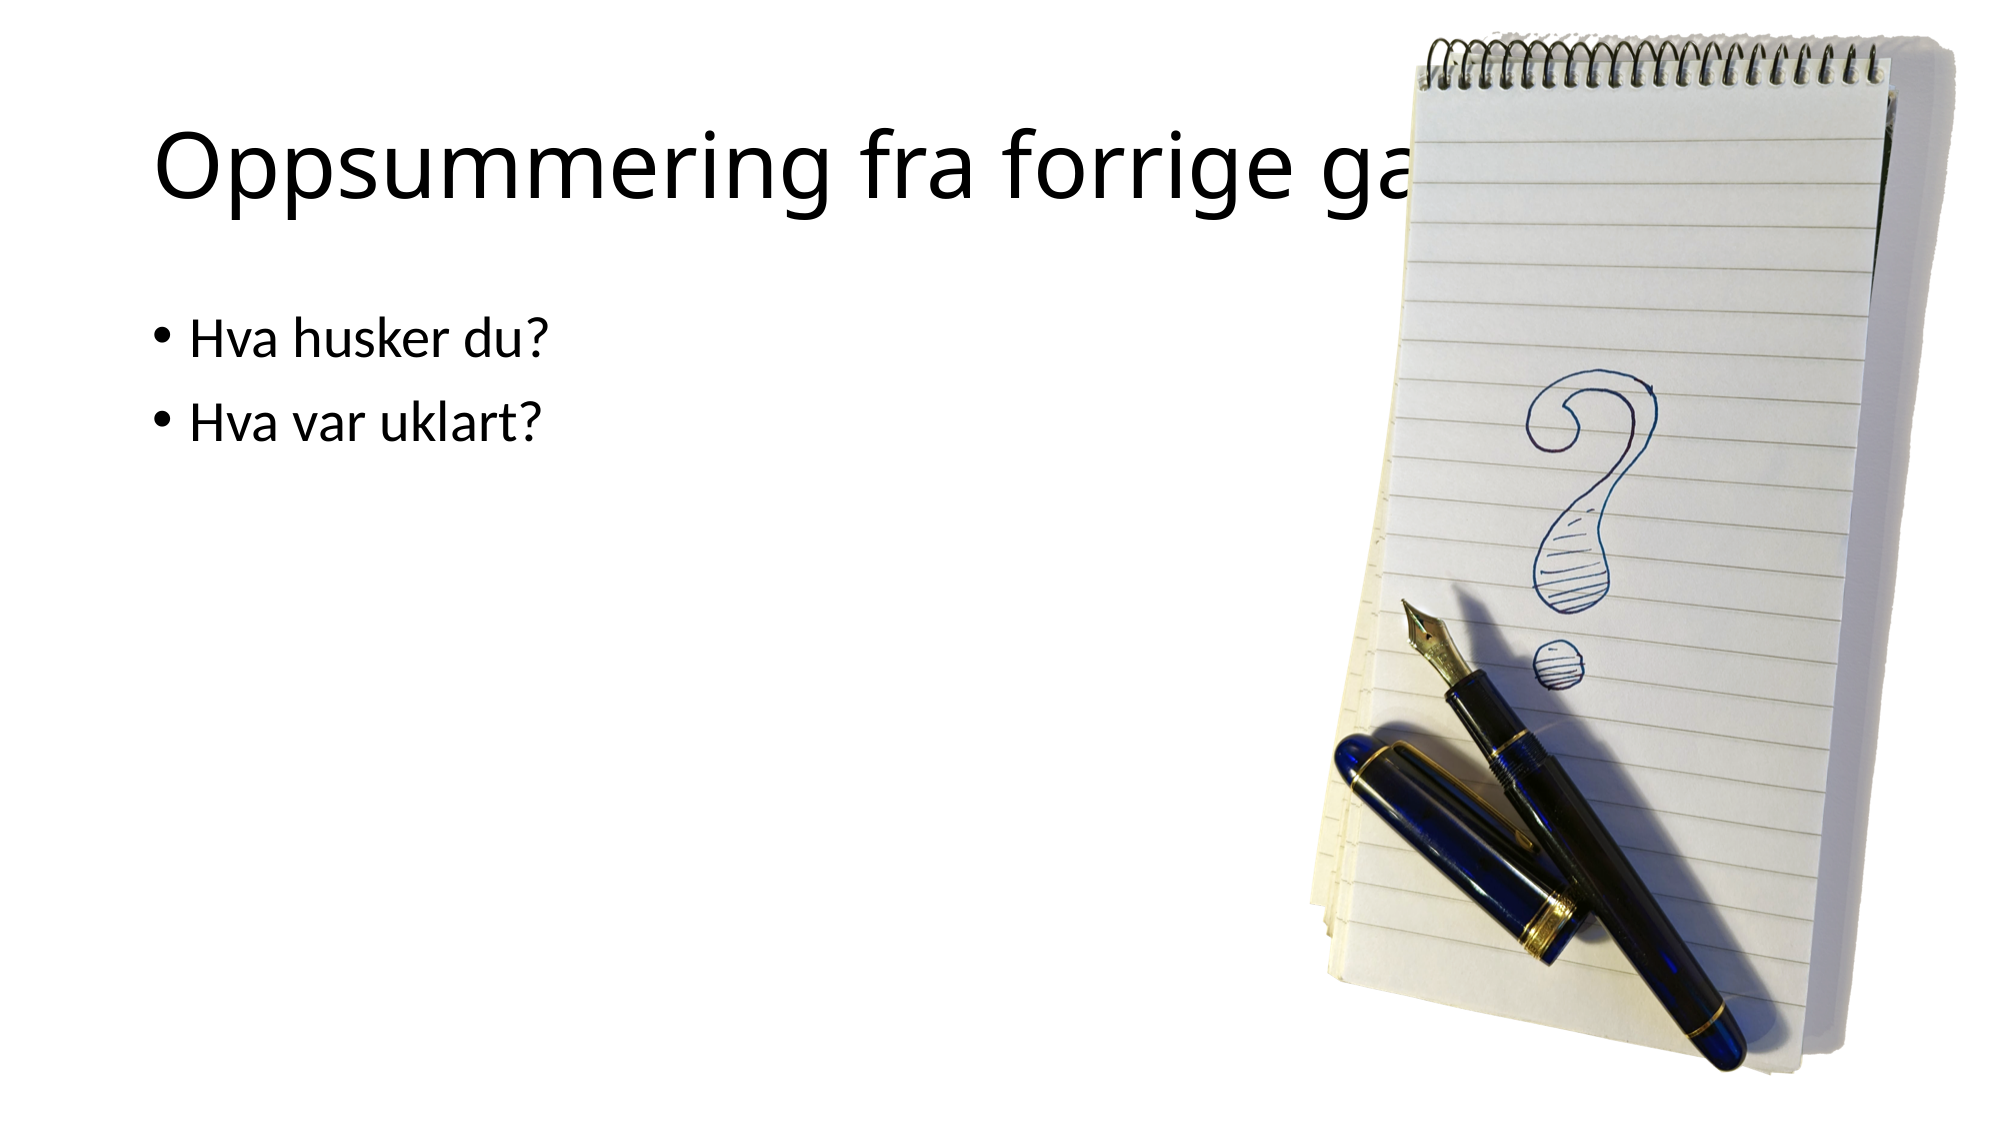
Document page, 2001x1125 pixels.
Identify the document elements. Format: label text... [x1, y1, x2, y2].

picture [1268, 0, 2000, 1099]
list Hva husker du? Hva var uklart? [137, 299, 1268, 1014]
title Oppsummering fra forrige gang [137, 59, 1268, 278]
